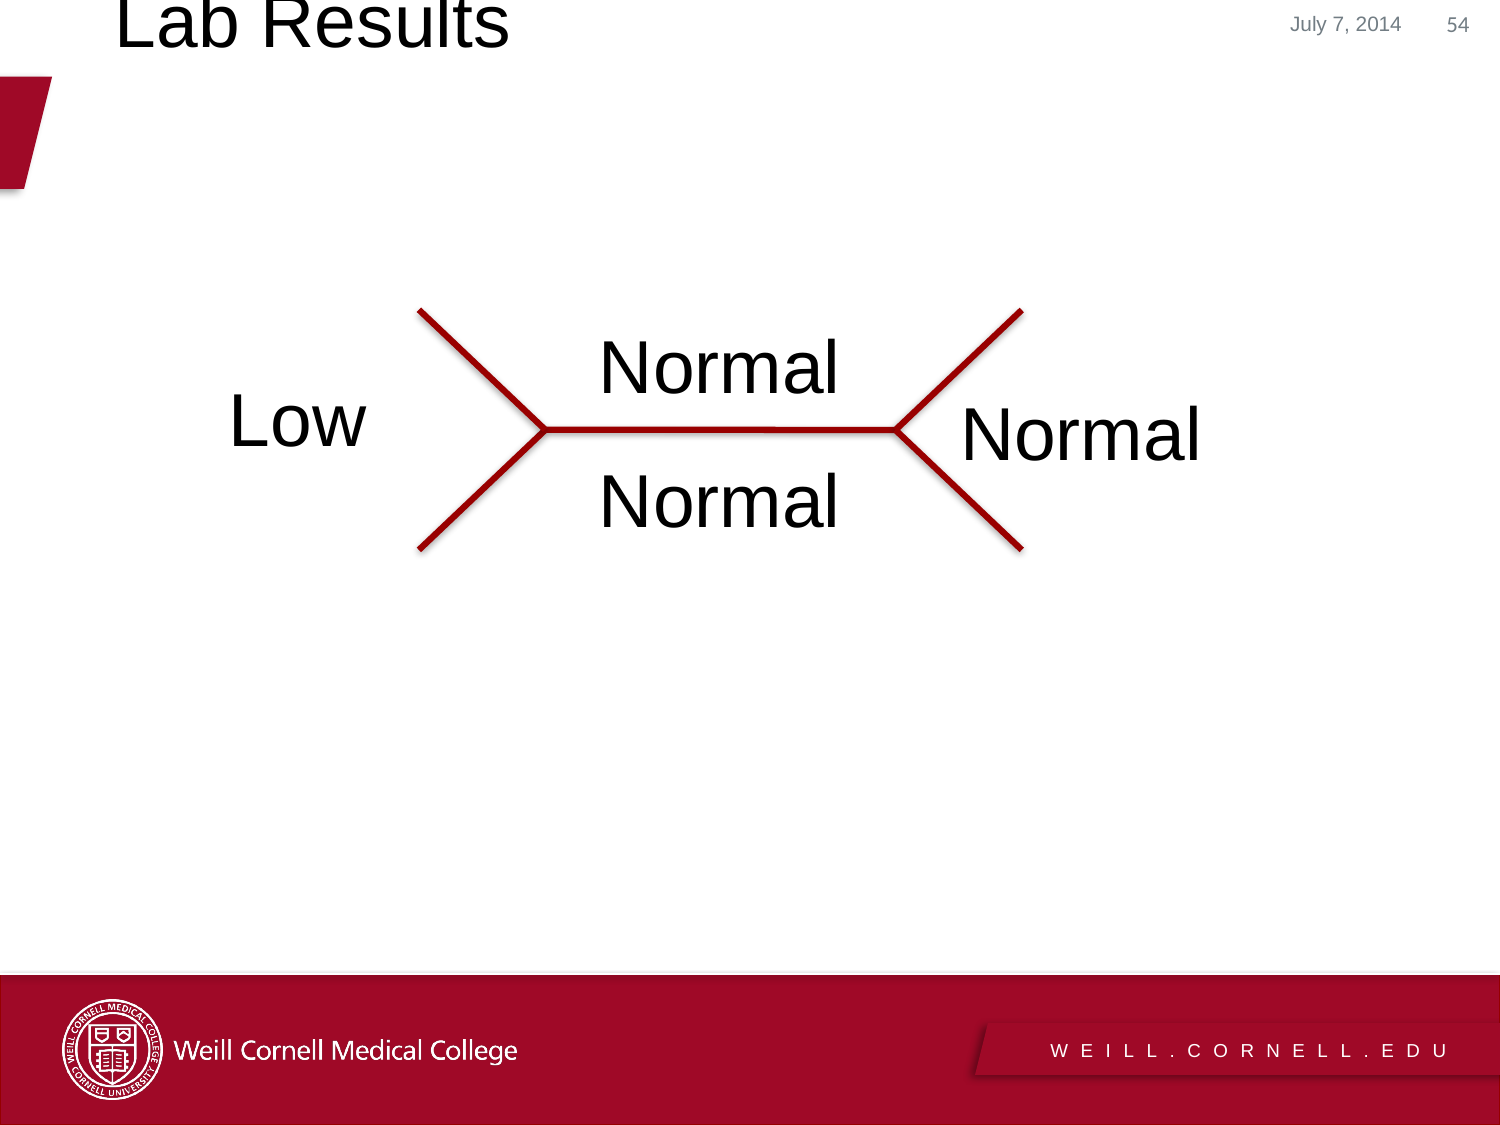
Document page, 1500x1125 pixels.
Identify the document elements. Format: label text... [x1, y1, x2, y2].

text_box Normal [1026, 377, 1218, 483]
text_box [418, 309, 1023, 551]
picture [62, 999, 517, 1100]
text_box [99, 166, 1368, 602]
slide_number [1310, 4, 1416, 42]
text_box Lab Results [99, 0, 1310, 166]
text_box Low [213, 363, 382, 469]
slide_number 54 [1416, 4, 1500, 42]
